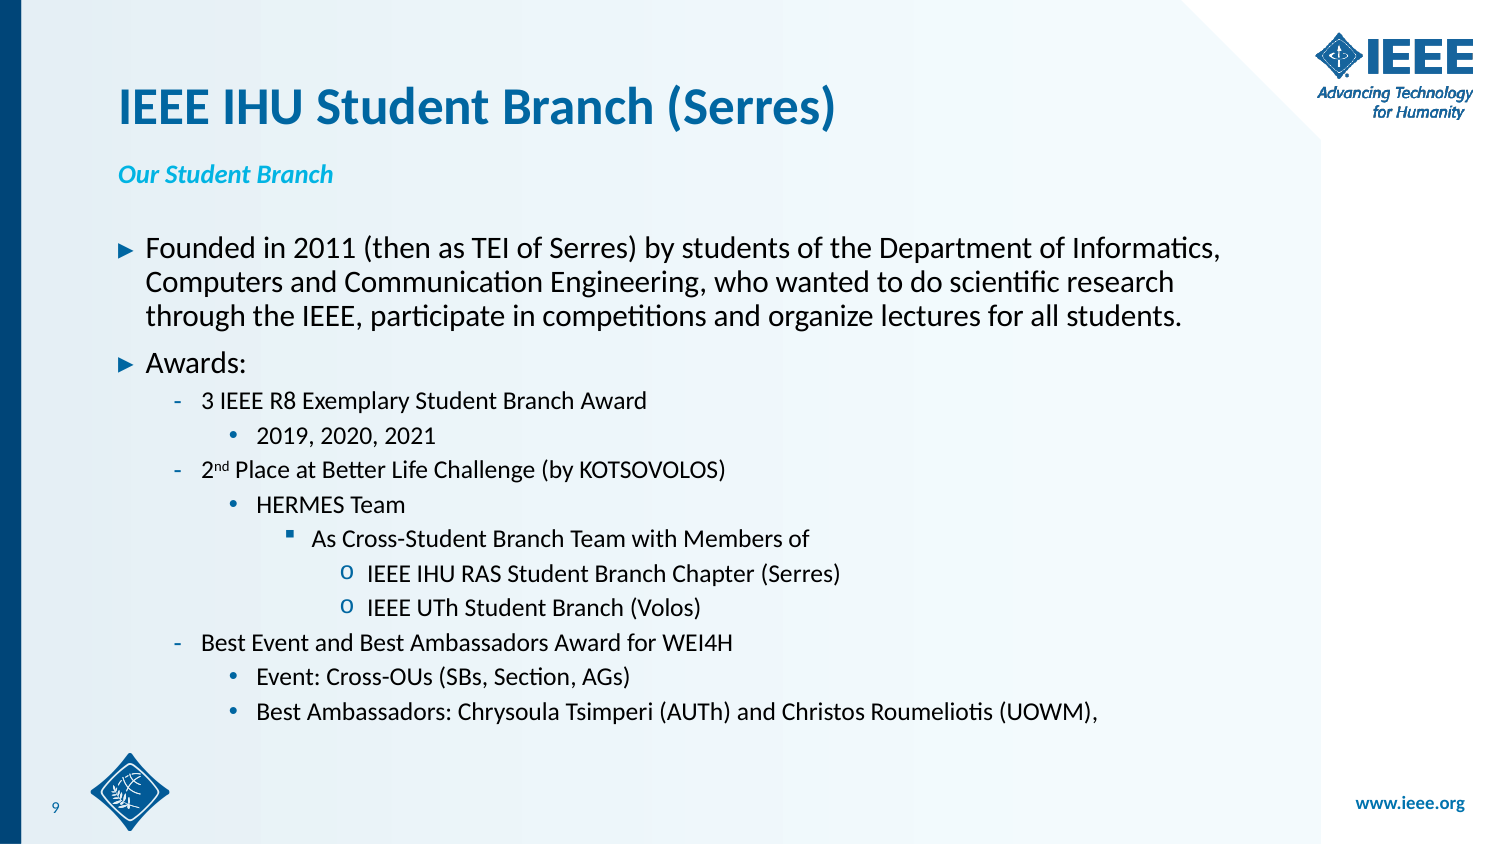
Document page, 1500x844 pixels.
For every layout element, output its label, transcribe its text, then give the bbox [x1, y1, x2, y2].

picture [1315, 32, 1473, 120]
picture [87, 749, 173, 835]
slide_number 9 [36, 784, 87, 830]
title IEEE IHU Student Branch (Serres) [103, 43, 1192, 144]
list Founded in 2011 (then as TEI of Serres) by students of the Department of Informatics, Computers and Communication Engineering, who wanted to do scientific research through the IEEE, participate in competitions and organize lectures for all students. Awards: 3 IEEE R8 Exemplary Student Branch Award 2019, 2020, 2021 2nd Place at Better Life Challenge (by KOTSOVOLOS) HERMES Team As Cross-Student Branch Team with Members of IEEE IHU RAS Student Branch Chapter (Serres) IEEE UTh Student Branch (Volos) Best Event and Best Ambassadors Award for WEI4H Event: Cross-OUs (SBs, Section, AGs) Best Ambassadors: Chrysoula Tsimperi (AUTh) and Christos Roumeliotis (UOWM), [103, 224, 1283, 739]
list Our Student Branch [103, 153, 1294, 197]
